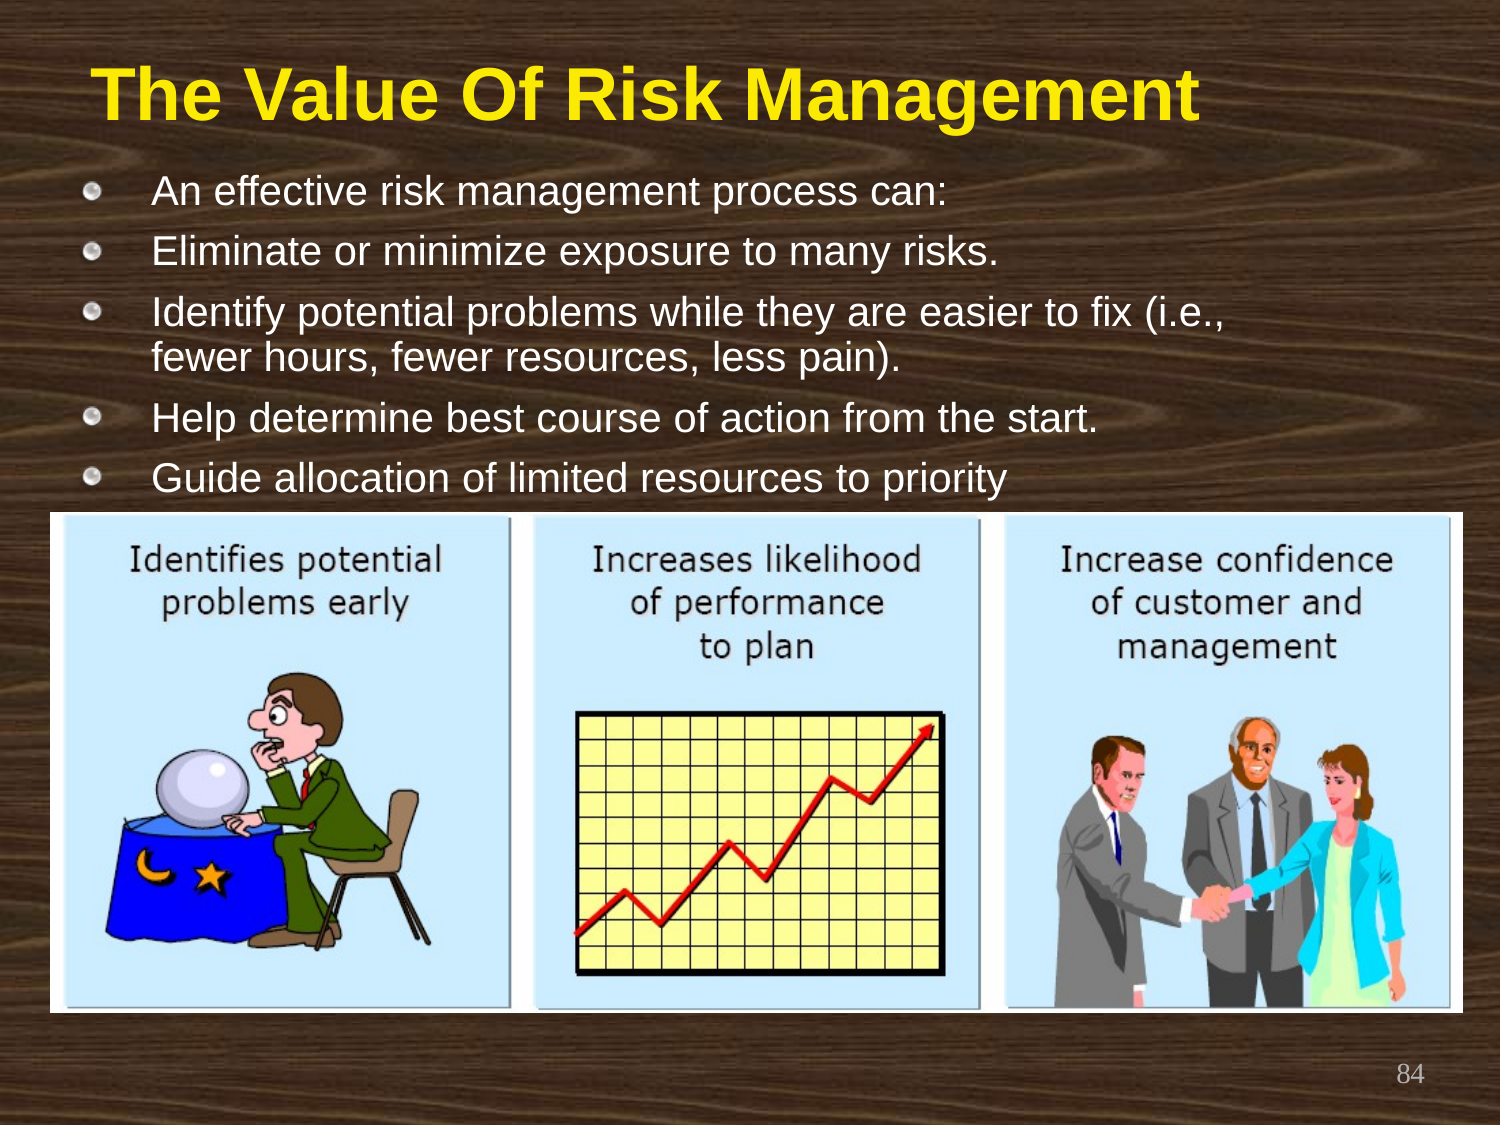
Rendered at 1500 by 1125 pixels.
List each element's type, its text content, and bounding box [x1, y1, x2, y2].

title The Value Of Risk Management [87, 43, 1278, 234]
slide_number 84 [1080, 1046, 1425, 1125]
text_box An effective risk management process can: Eliminate or minimize exposure to many risks. Identify potential problems while they are easier to fix (i.e., fewer hours, fewer resources, less pain). Help determine best course of action from the start. Guide allocation of limited resources to priority needs. [148, 151, 1338, 511]
picture [0, 0, 1500, 1125]
